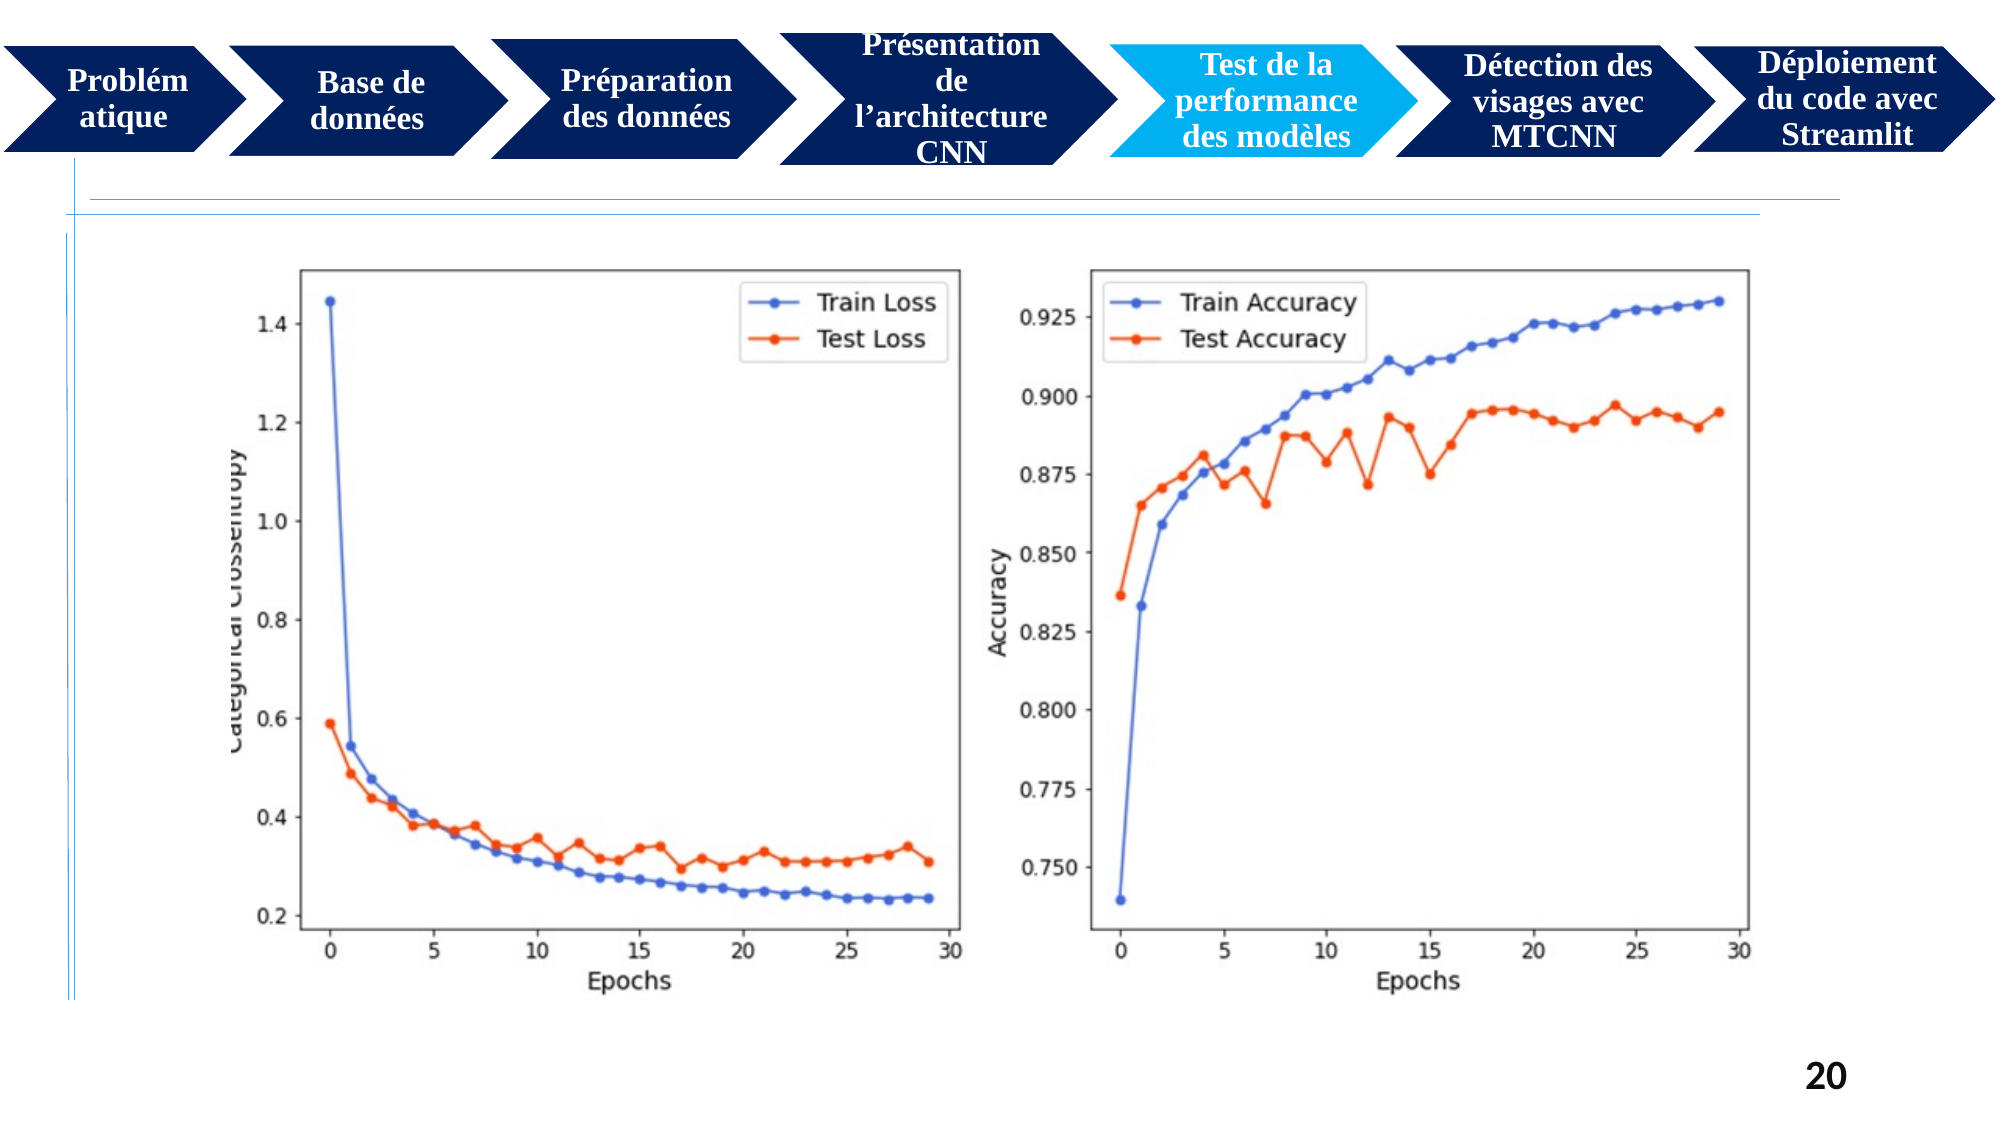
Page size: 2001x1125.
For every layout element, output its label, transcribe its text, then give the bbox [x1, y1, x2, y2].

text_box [0, 16, 1998, 182]
picture [231, 268, 1755, 1000]
slide_number 20 [1412, 1042, 1863, 1103]
